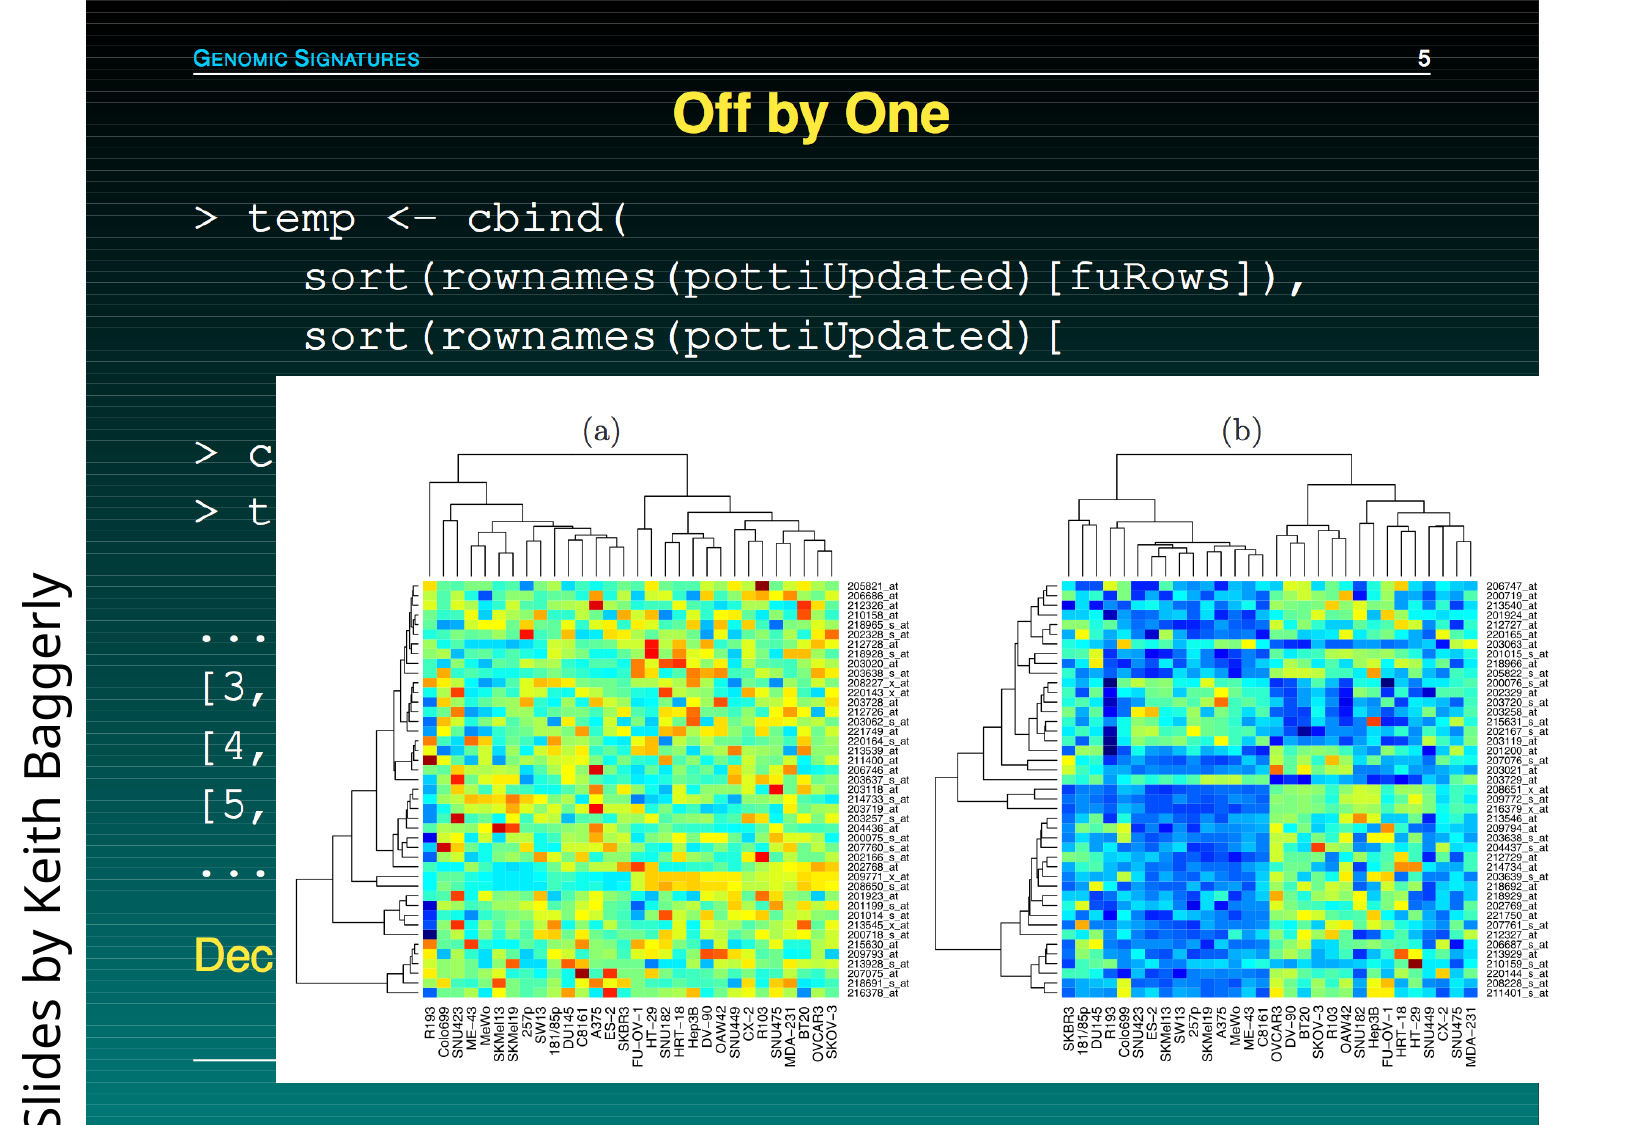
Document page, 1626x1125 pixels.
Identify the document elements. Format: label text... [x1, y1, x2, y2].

picture [85, 0, 1581, 1125]
text_box Slides by Keith Baggerly [2, 558, 78, 1125]
